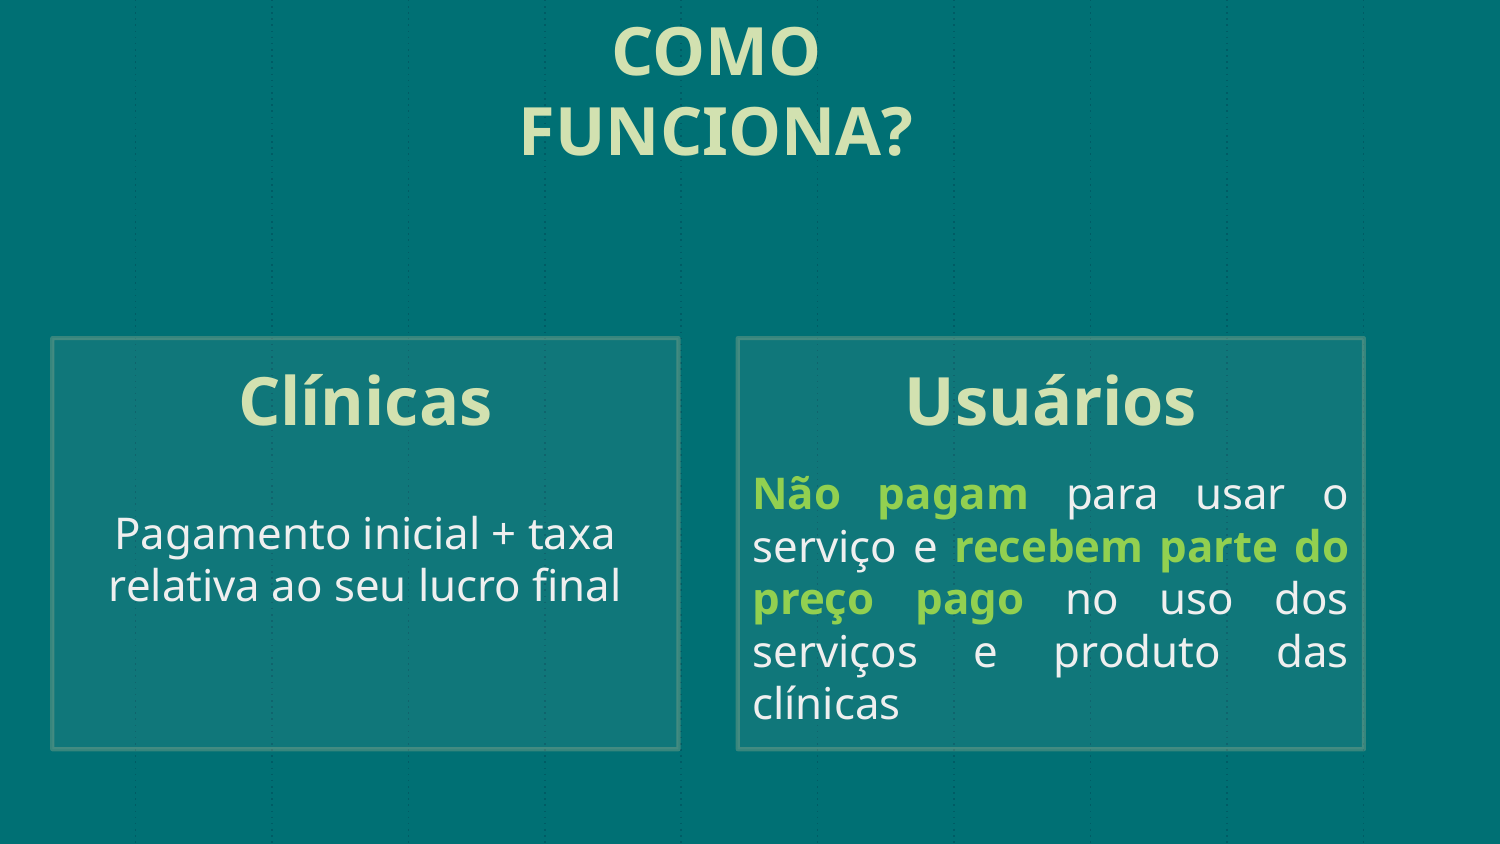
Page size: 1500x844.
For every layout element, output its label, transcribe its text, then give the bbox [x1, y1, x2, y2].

text_box Usuários [737, 338, 1364, 459]
text_box Pagamento inicial + taxa relativa ao seu lucro final [52, 498, 679, 618]
text_box COMO FUNCIONA? [477, 0, 955, 221]
text_box [50, 336, 681, 751]
text_box Não pagam para usar o serviço e recebem parte do preço pago no uso dos serviços e produto das clínicas [737, 459, 1364, 789]
text_box Clínicas [52, 338, 679, 459]
